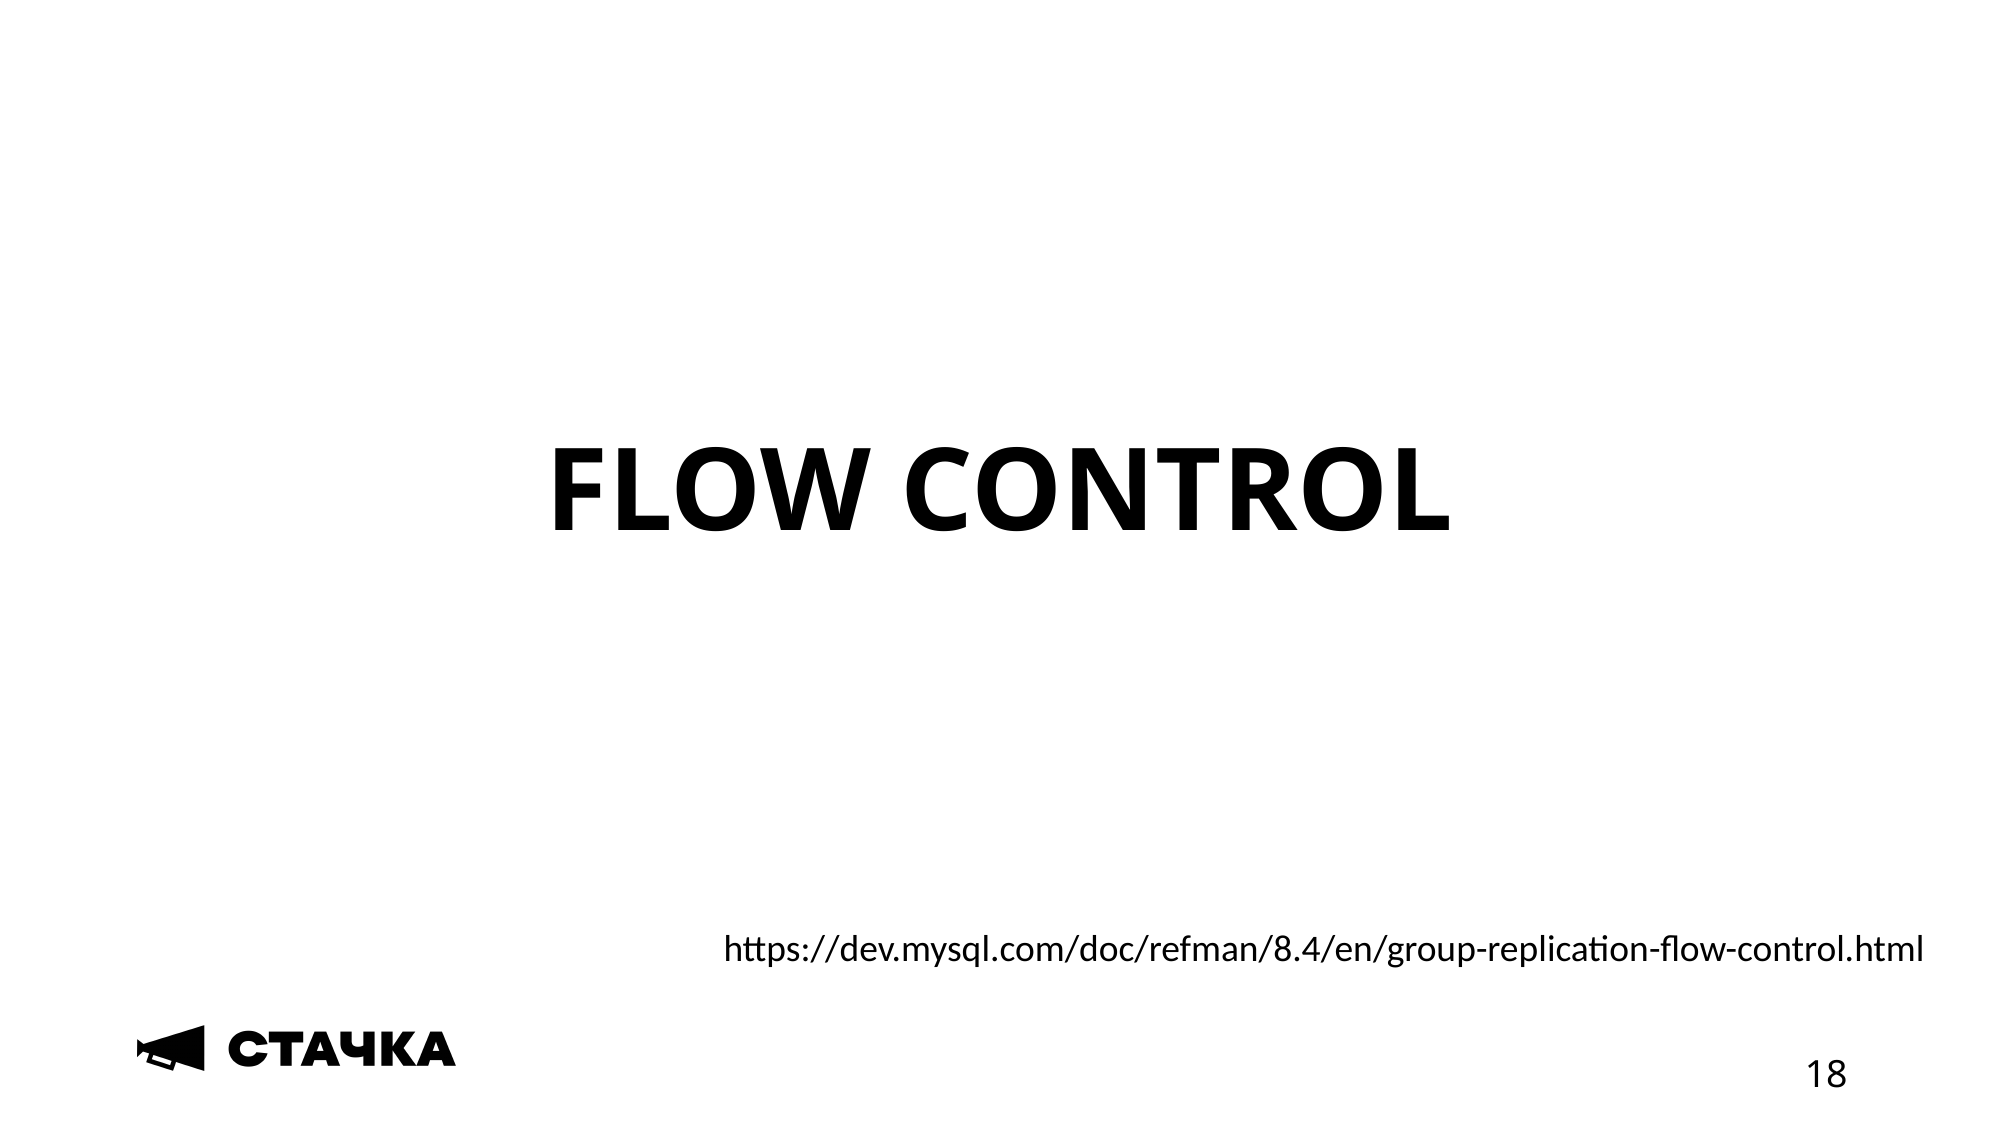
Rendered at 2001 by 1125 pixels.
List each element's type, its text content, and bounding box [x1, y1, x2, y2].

text_box https://dev.mysql.com/doc/refman/8.4/en/group-replication-flow-control.html [708, 917, 1977, 977]
slide_number 19 [1412, 1042, 1863, 1103]
picture [137, 1022, 456, 1073]
text_box FLOW CONTROL [530, 408, 1469, 561]
